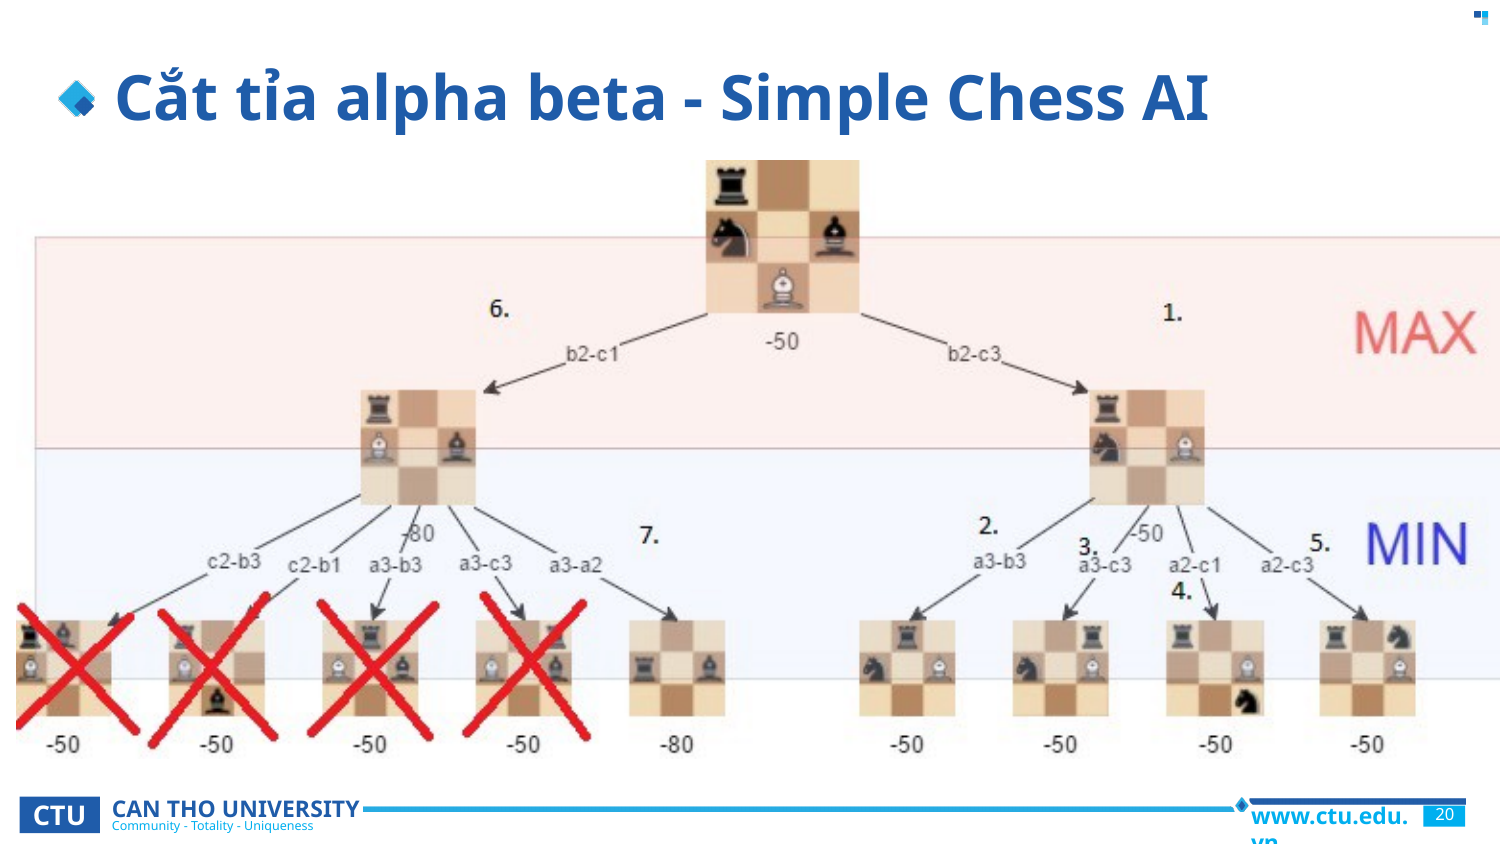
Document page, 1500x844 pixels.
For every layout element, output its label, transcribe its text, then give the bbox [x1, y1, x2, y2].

title Cắt tỉa alpha beta - Simple Chess AI [103, 40, 1397, 158]
picture [265, 823, 271, 833]
picture [15, 160, 1500, 759]
picture [1474, 11, 1489, 25]
picture [173, 823, 179, 833]
picture [58, 80, 95, 117]
picture [128, 823, 137, 830]
picture [363, 797, 1466, 812]
